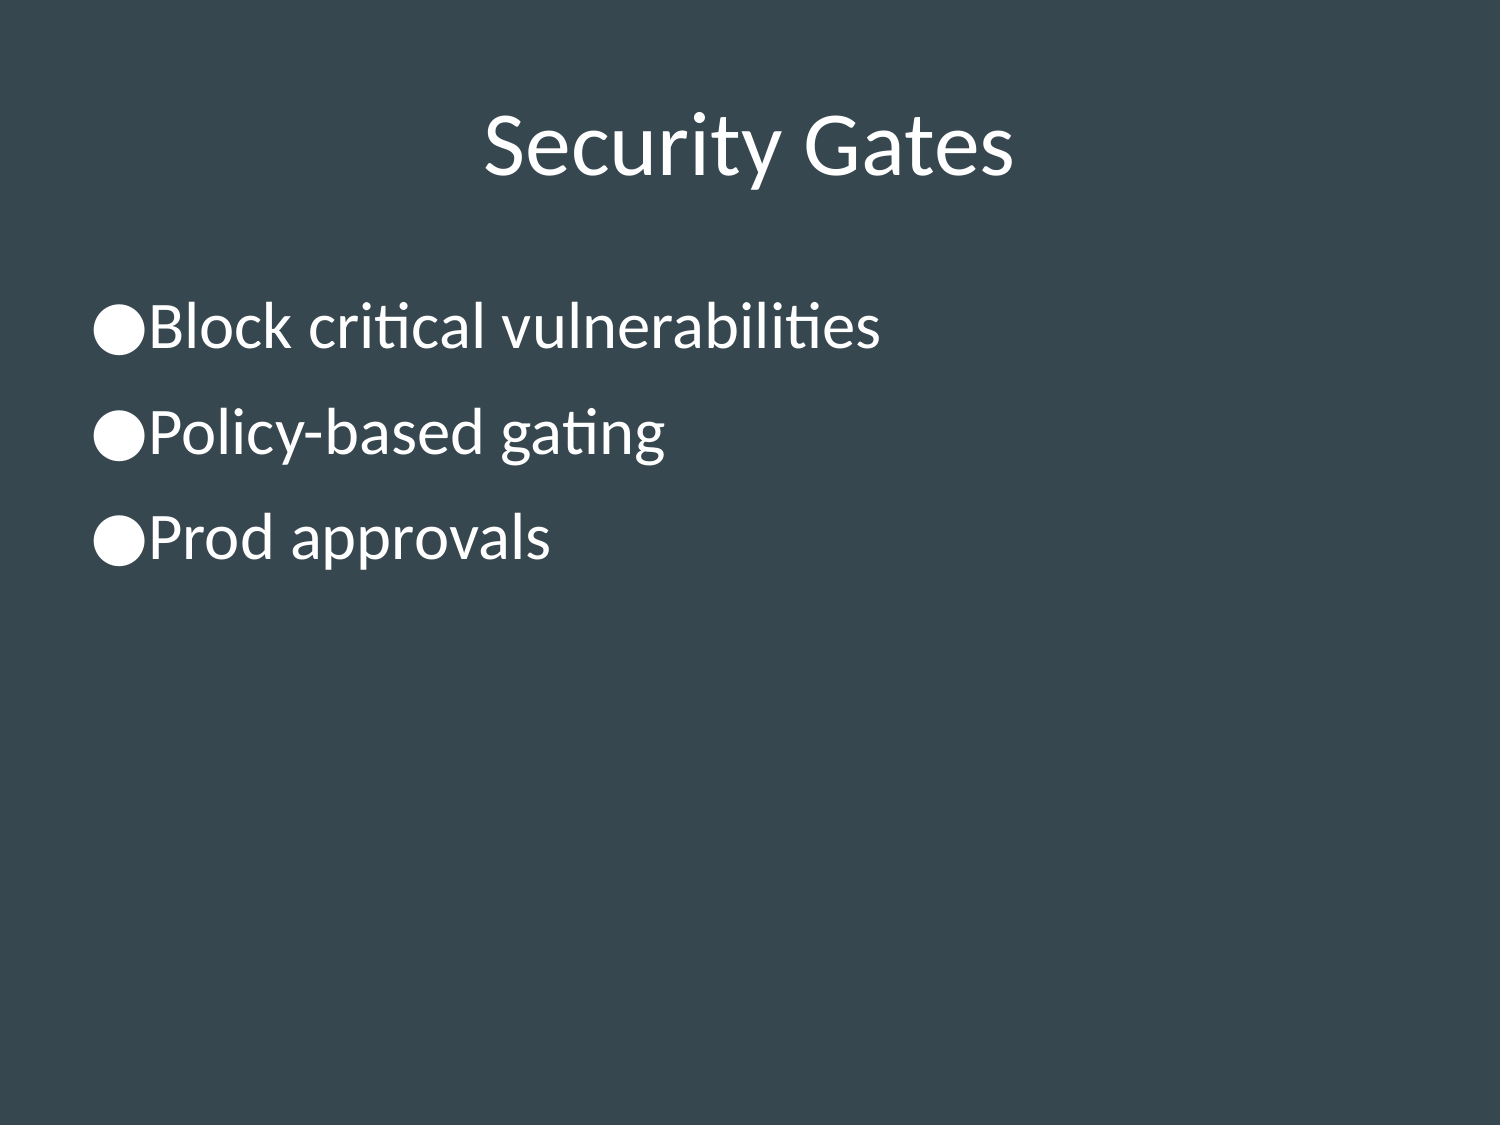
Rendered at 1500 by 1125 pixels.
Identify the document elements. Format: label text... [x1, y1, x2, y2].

title Security Gates [75, 45, 1425, 233]
list Block critical vulnerabilities Policy-based gating Prod approvals [75, 262, 1425, 1005]
